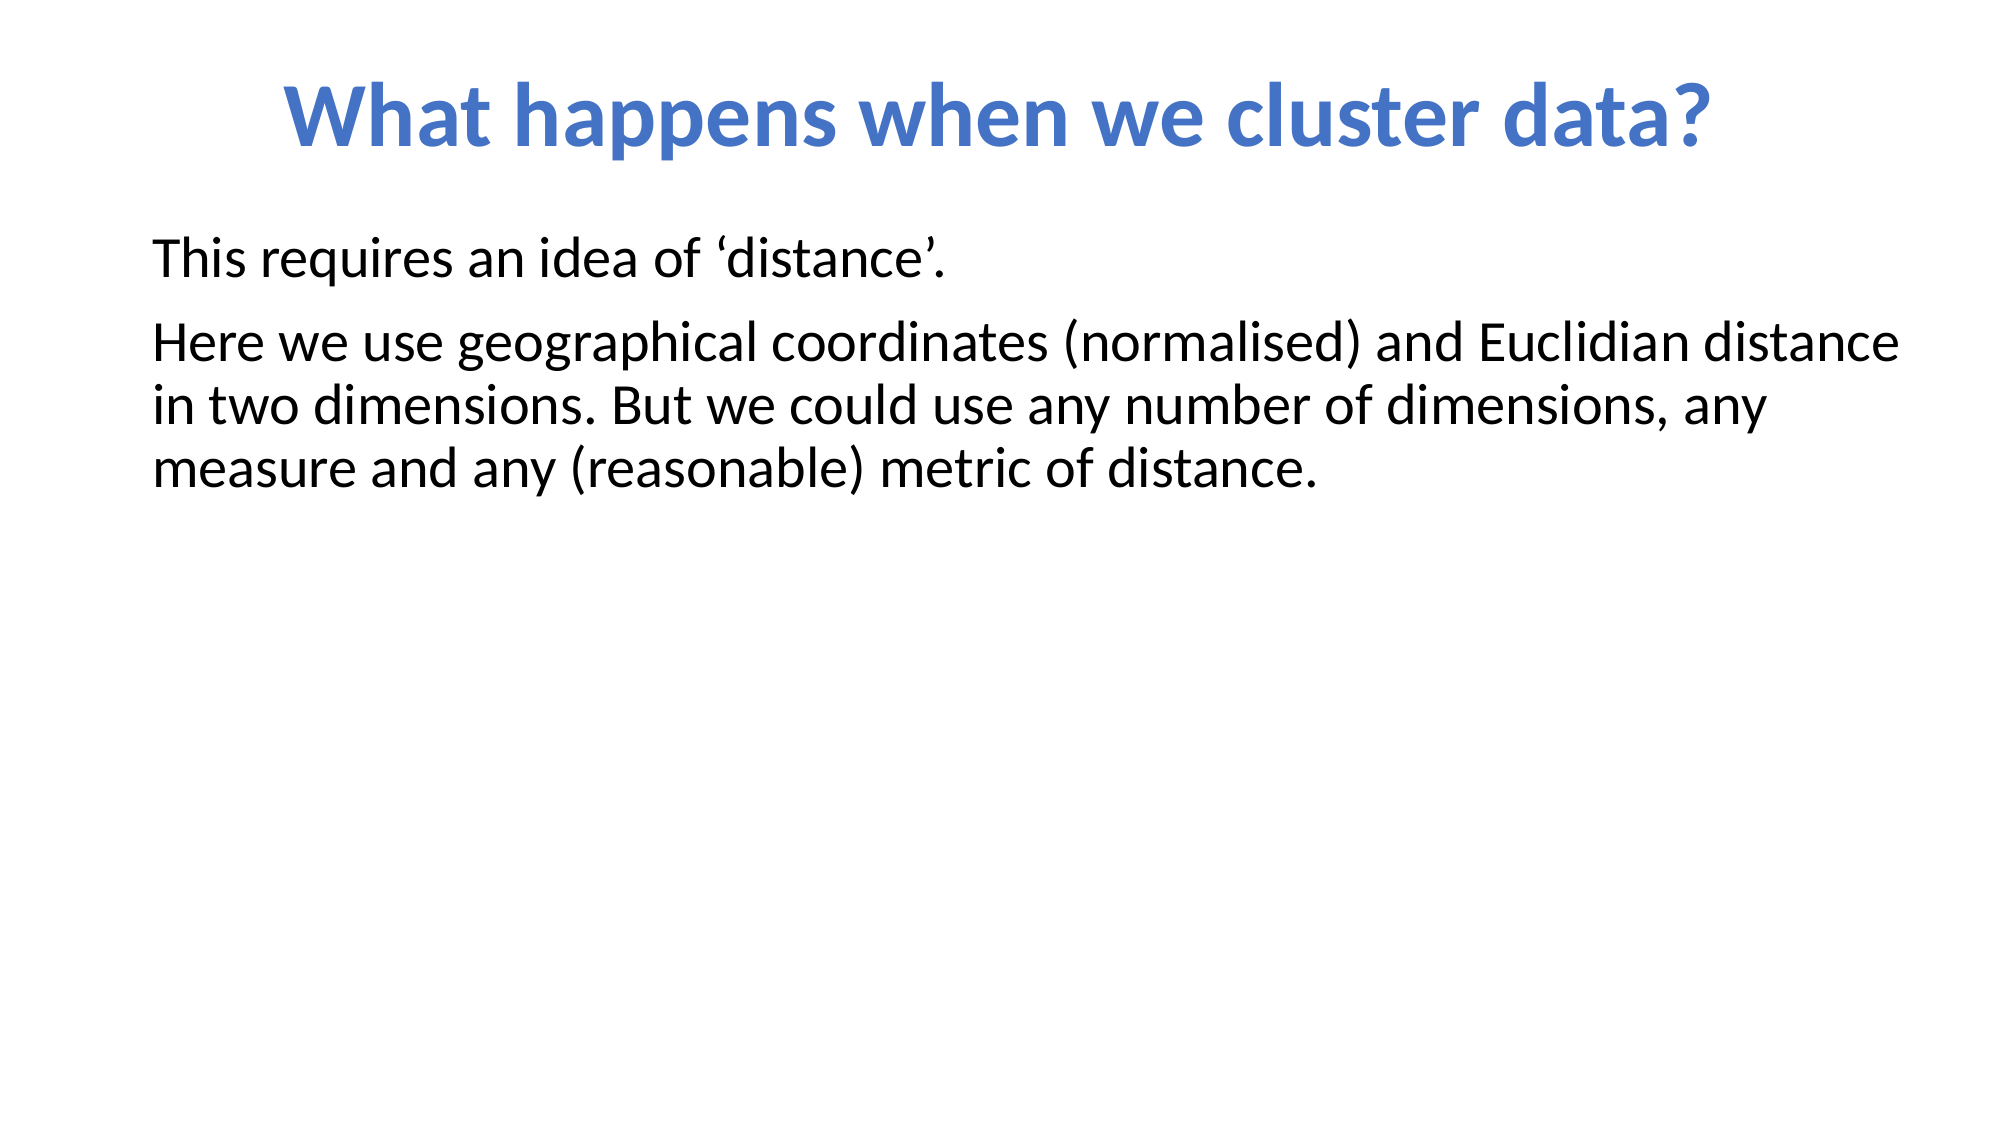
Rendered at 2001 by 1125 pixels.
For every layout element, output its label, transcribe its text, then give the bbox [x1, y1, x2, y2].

text_box This requires an idea of ‘distance’. Here we use geographical coordinates (normalised) and Euclidian distance in two dimensions. But we could use any number of dimensions, any measure and any (reasonable) metric of distance. [137, 219, 1931, 934]
text_box What happens when we cluster data? [137, 59, 1863, 278]
